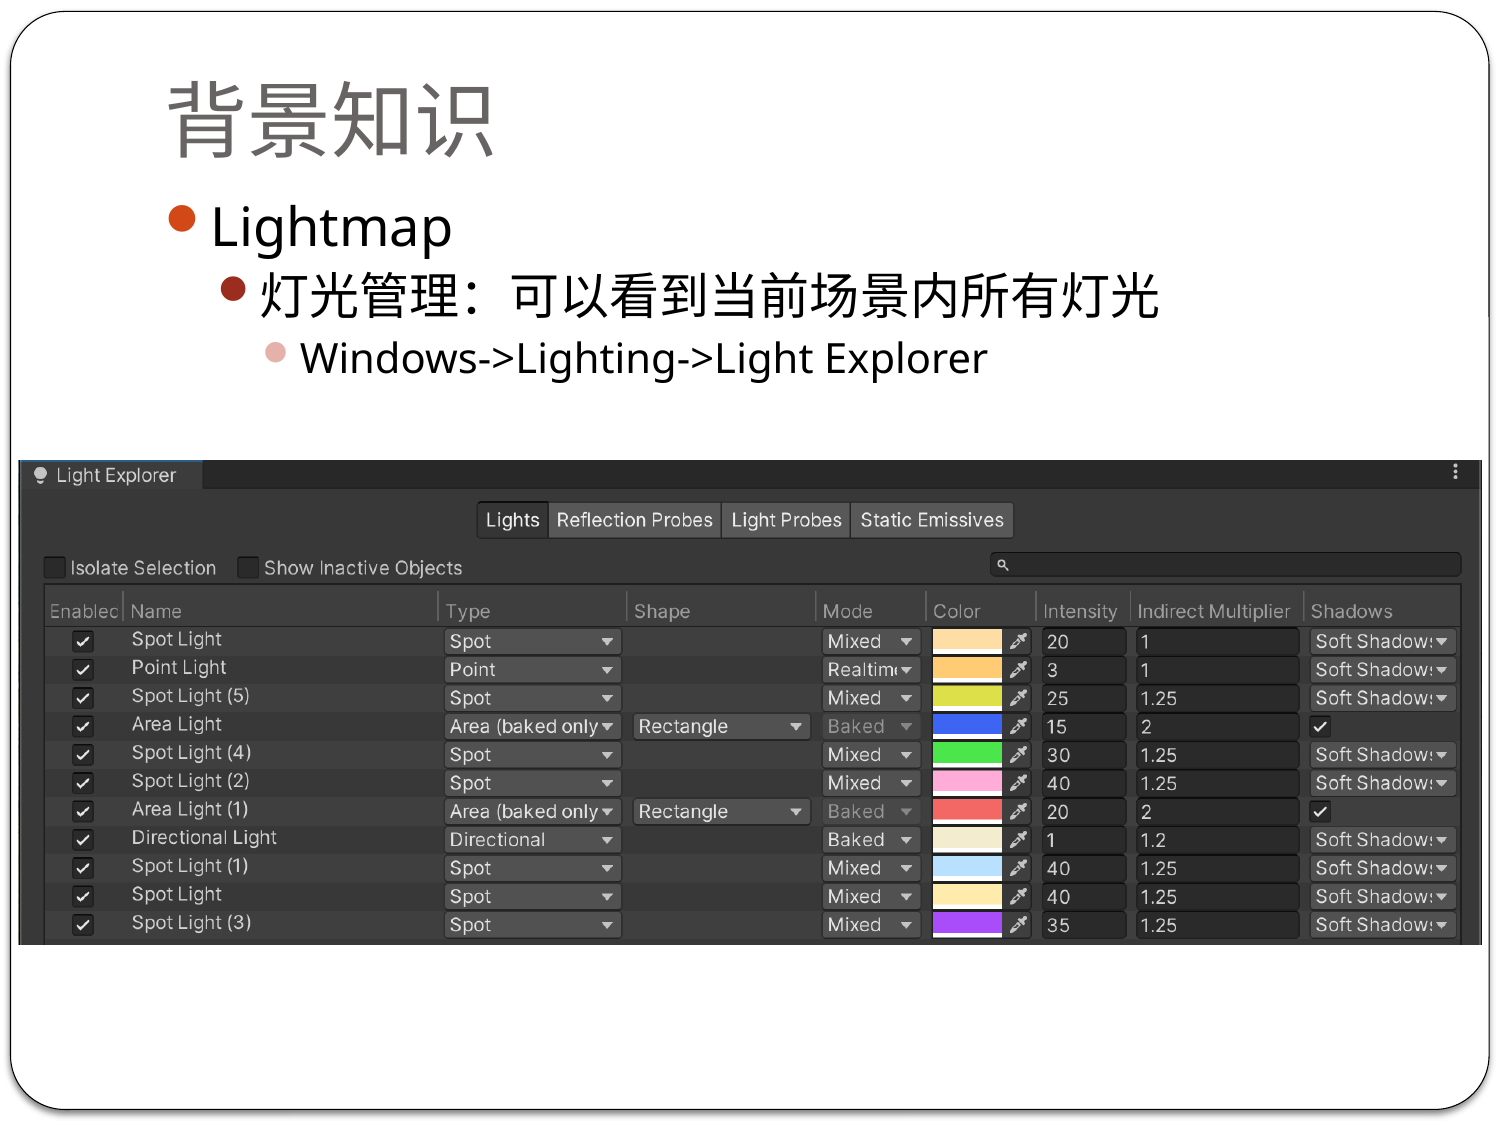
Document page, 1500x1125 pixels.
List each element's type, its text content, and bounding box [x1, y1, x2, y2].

title 背景知识 [150, 0, 1425, 183]
picture [18, 459, 1482, 945]
list Lightmap 灯光管理：可以看到当前场景内所有灯光 Windows->Lighting->Light Explorer [150, 184, 1425, 458]
